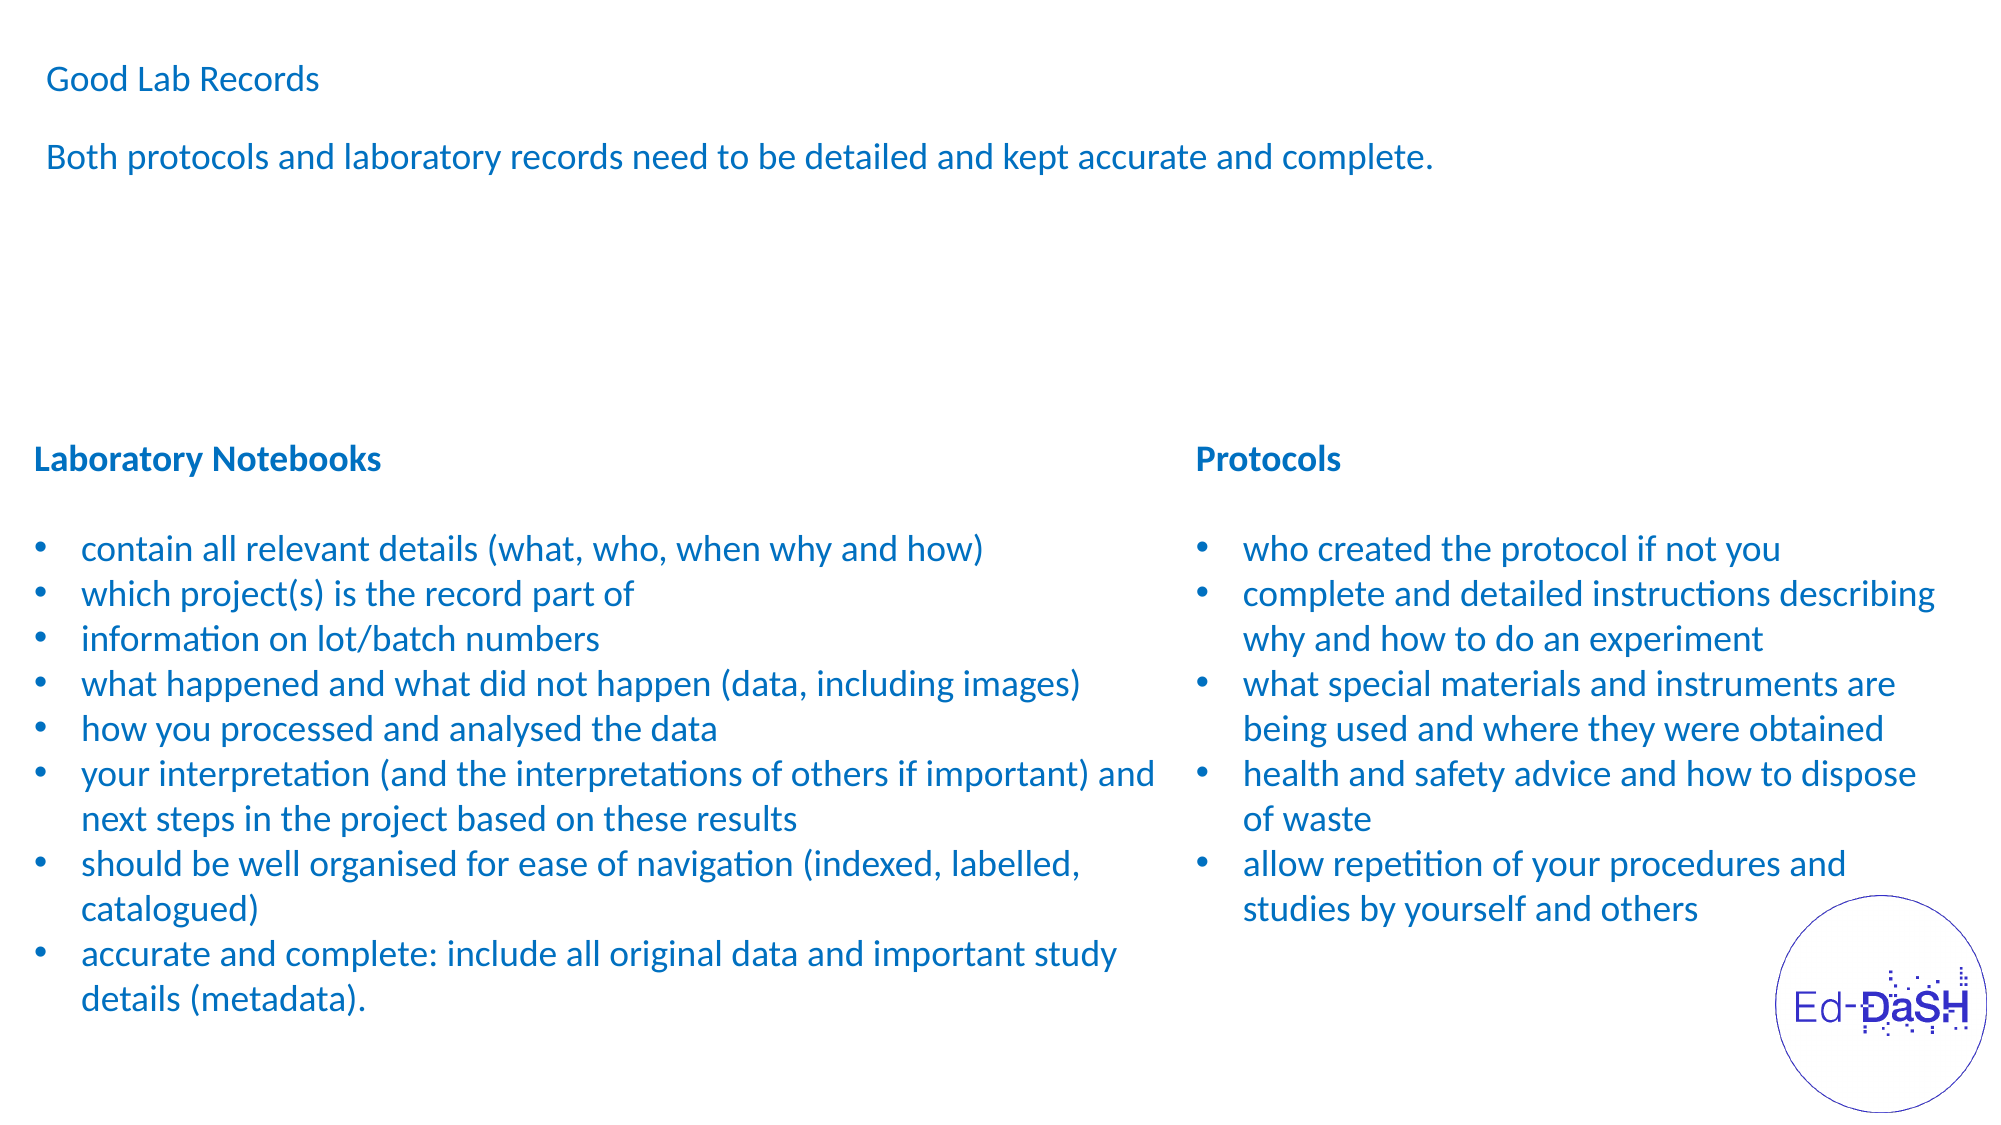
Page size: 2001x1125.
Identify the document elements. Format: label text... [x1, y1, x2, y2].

text_box Both protocols and laboratory records need to be detailed and kept accurate and complete. [31, 124, 1918, 185]
picture [1775, 895, 1987, 1113]
text_box Protocols who created the protocol if not you complete and detailed instructions describing why and how to do an experiment what special materials and instruments are being used and where they were obtained health and safety advice and how to dispose of waste allow repetition of your procedures and studies by yourself and others [1216, 426, 1960, 937]
text_box Good Lab Records [31, 46, 1897, 107]
text_box Laboratory Notebooks contain all relevant details (what, who, when why and how) which project(s) is the record part of information on lot/batch numbers what happened and what did not happen (data, including images) how you processed and analysed the data your interpretation (and the interpretations of others if important) and next steps in the project based on these results should be well organised for ease of navigation (indexed, labelled, catalogued) accurate and complete: include all original data and important study details (metadata). [19, 426, 1216, 1027]
